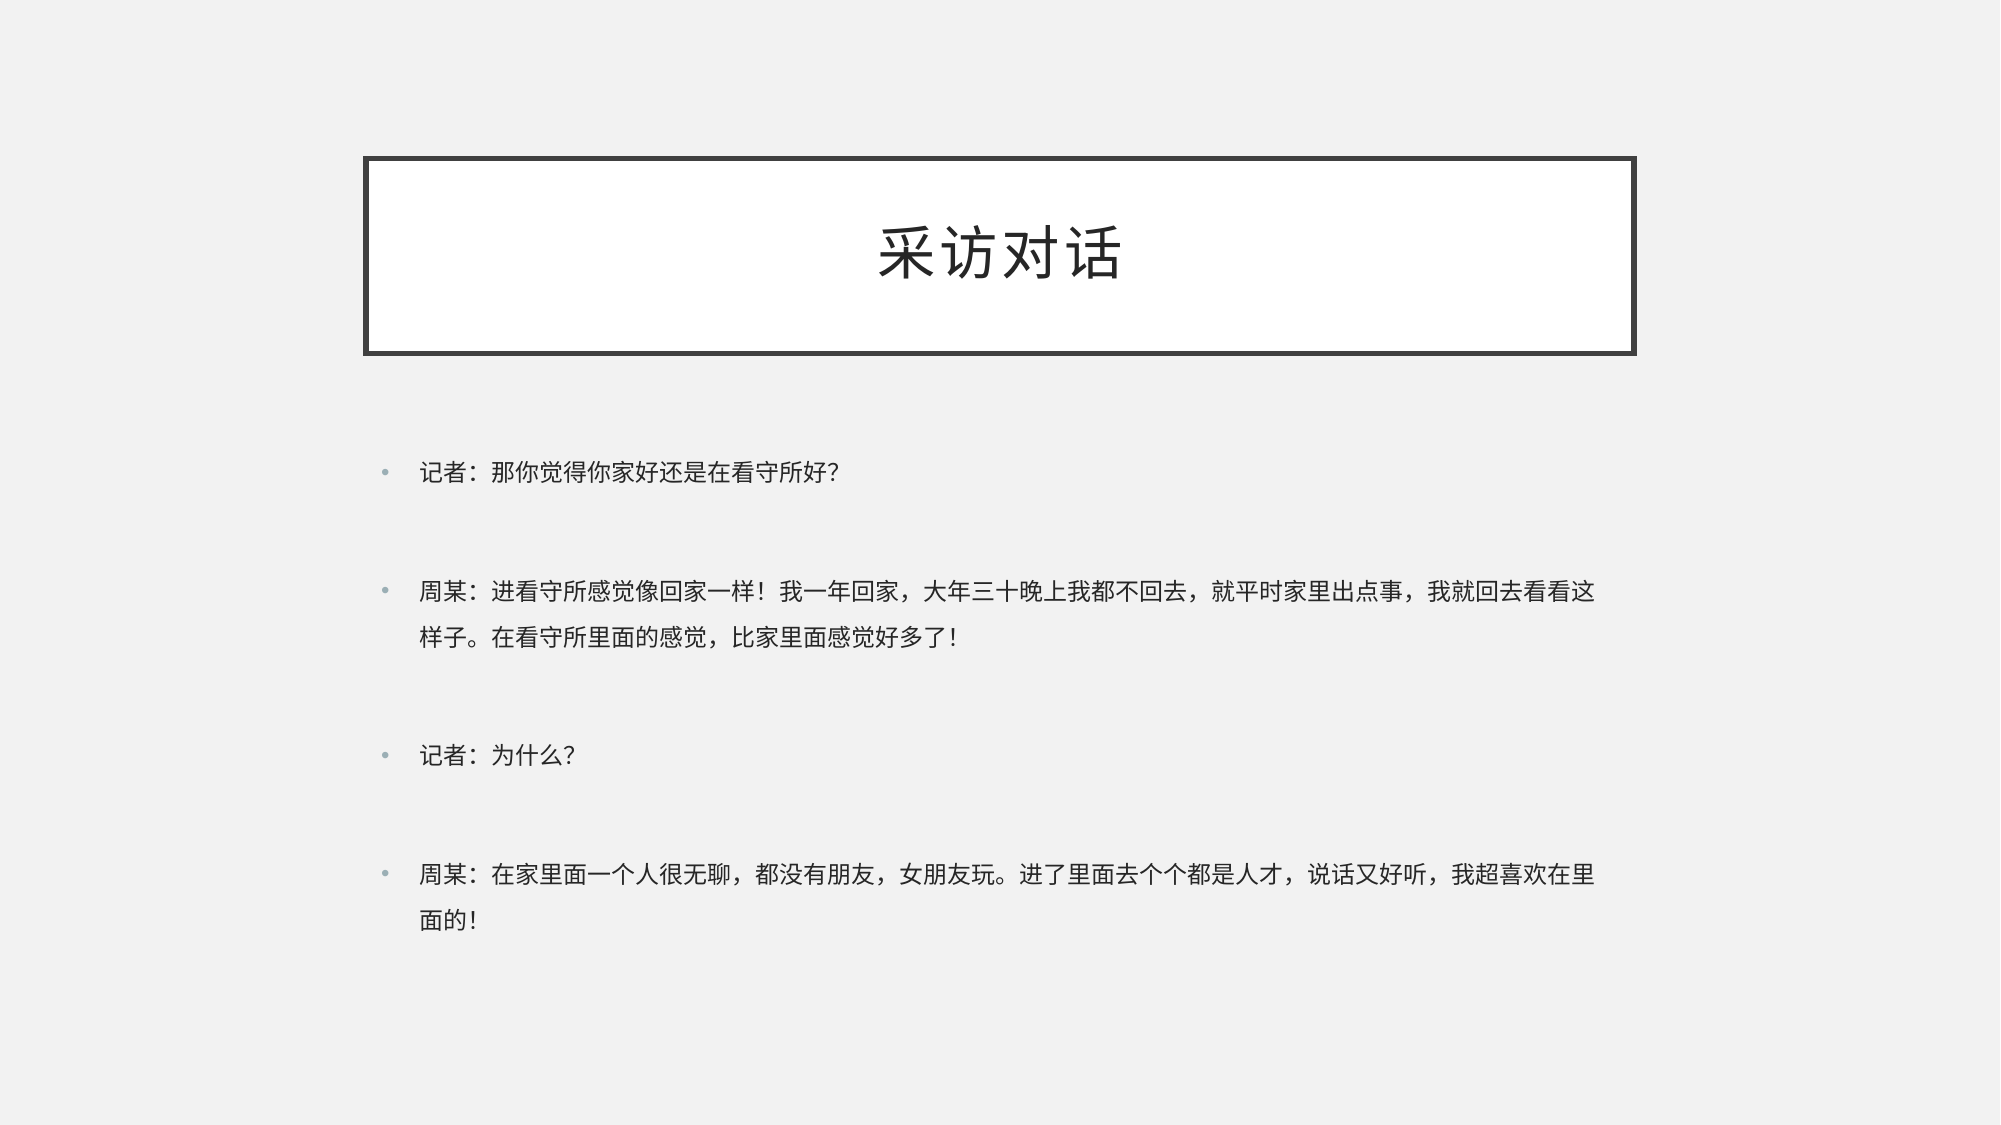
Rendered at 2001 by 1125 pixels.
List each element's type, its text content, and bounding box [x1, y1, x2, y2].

list 记者：那你觉得你家好还是在看守所好？ 周某：进看守所感觉像回家一样！我一年回家，大年三十晚上我都不回去，就平时家里出点事，我就回去看看这样子。在看守所里面的感觉，比家里面感觉好多了！ 记者：为什么？ 周某：在家里面一个人很无聊，都没有朋友，女朋友玩。进了里面去个个都是人才，说话又好听，我超喜欢在里面的！ [366, 432, 1634, 942]
title 采访对话 [363, 156, 1637, 356]
